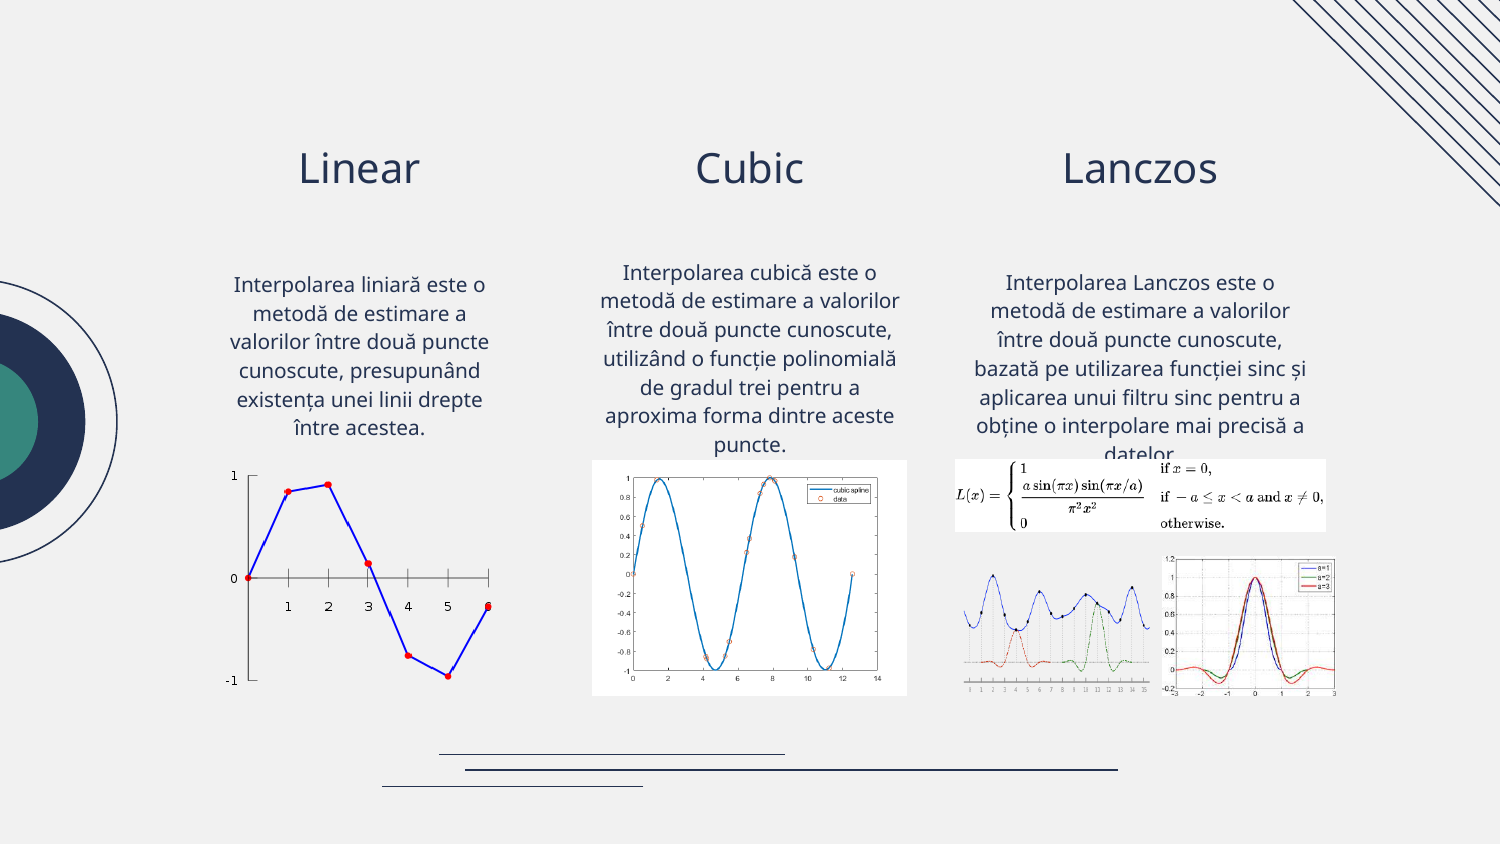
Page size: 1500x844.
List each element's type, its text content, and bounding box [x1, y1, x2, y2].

picture [958, 557, 1156, 698]
subtitle Interpolarea liniară este o metodă de estimare a valorilor între două puncte cunoscute, presupunând existența unei linii drepte între acestea. [202, 252, 517, 422]
subtitle Interpolarea cubică este o metodă de estimare a valorilor între două puncte cunoscute, utilizând o funcție polinomială de gradul trei pentru a aproxima forma dintre aceste puncte. [579, 240, 921, 453]
picture [202, 457, 517, 698]
subtitle Linear [202, 123, 517, 208]
picture [955, 459, 1326, 532]
subtitle Interpolarea Lanczos este o metodă de estimare a valorilor între două puncte cunoscute, bazată pe utilizarea funcției sinc și aplicarea unui filtru sinc pentru a obține o interpolare mai precisă a datelor. [958, 250, 1323, 435]
picture [592, 459, 908, 696]
subtitle Lanczos [983, 123, 1298, 208]
subtitle Cubic [592, 123, 907, 208]
picture [1162, 556, 1336, 696]
